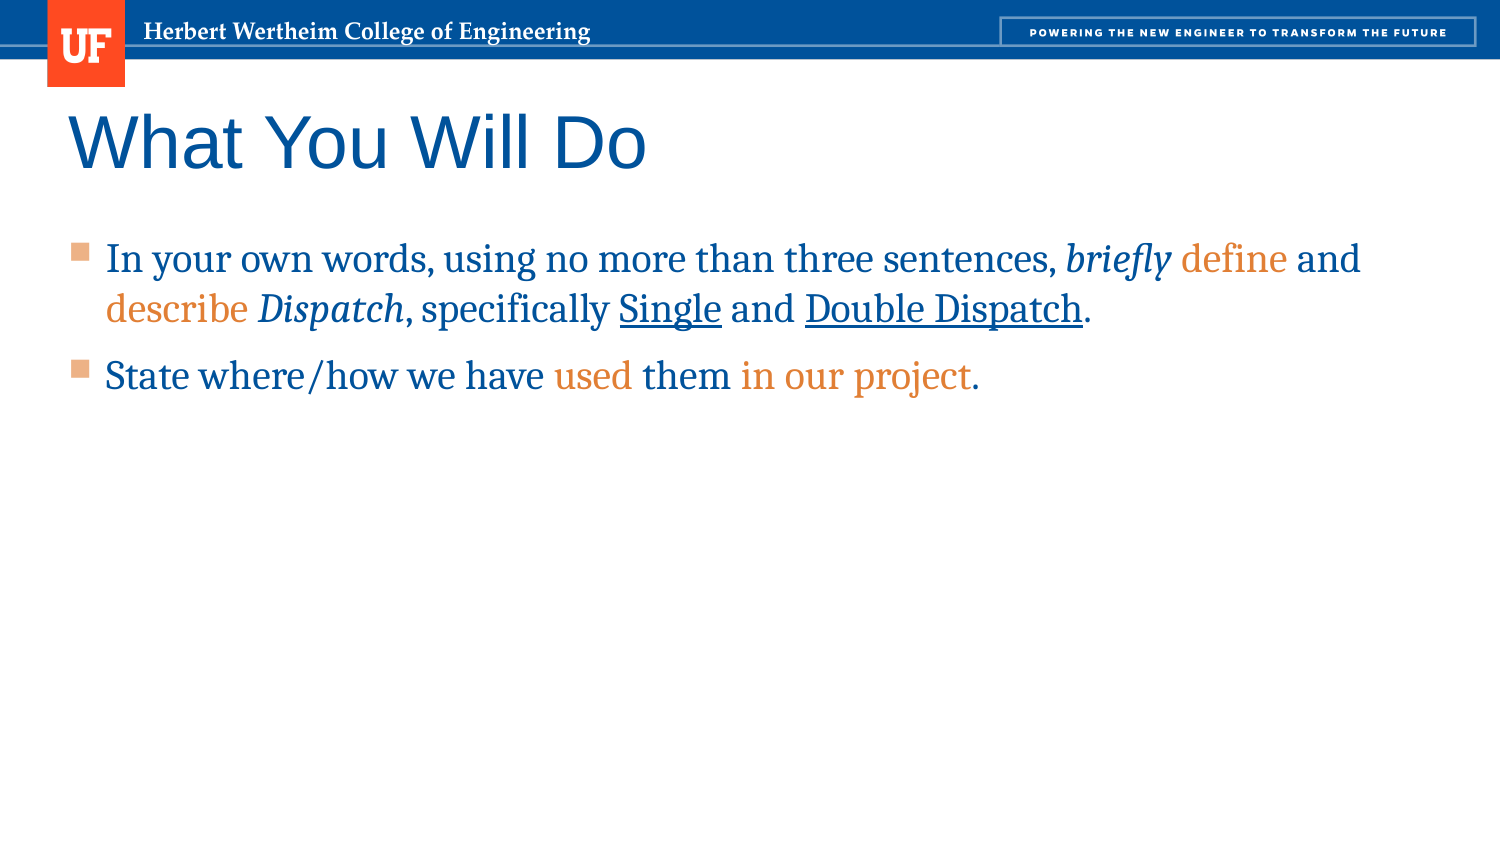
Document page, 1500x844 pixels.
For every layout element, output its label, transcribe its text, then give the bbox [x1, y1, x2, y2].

title What You Will Do [53, 86, 1414, 223]
list In your own words, using no more than three sentences, briefly define and describe Dispatch, specifically Single and Double Dispatch. State where/how we have used them in our project. [53, 223, 1447, 803]
picture [0, 0, 1500, 87]
